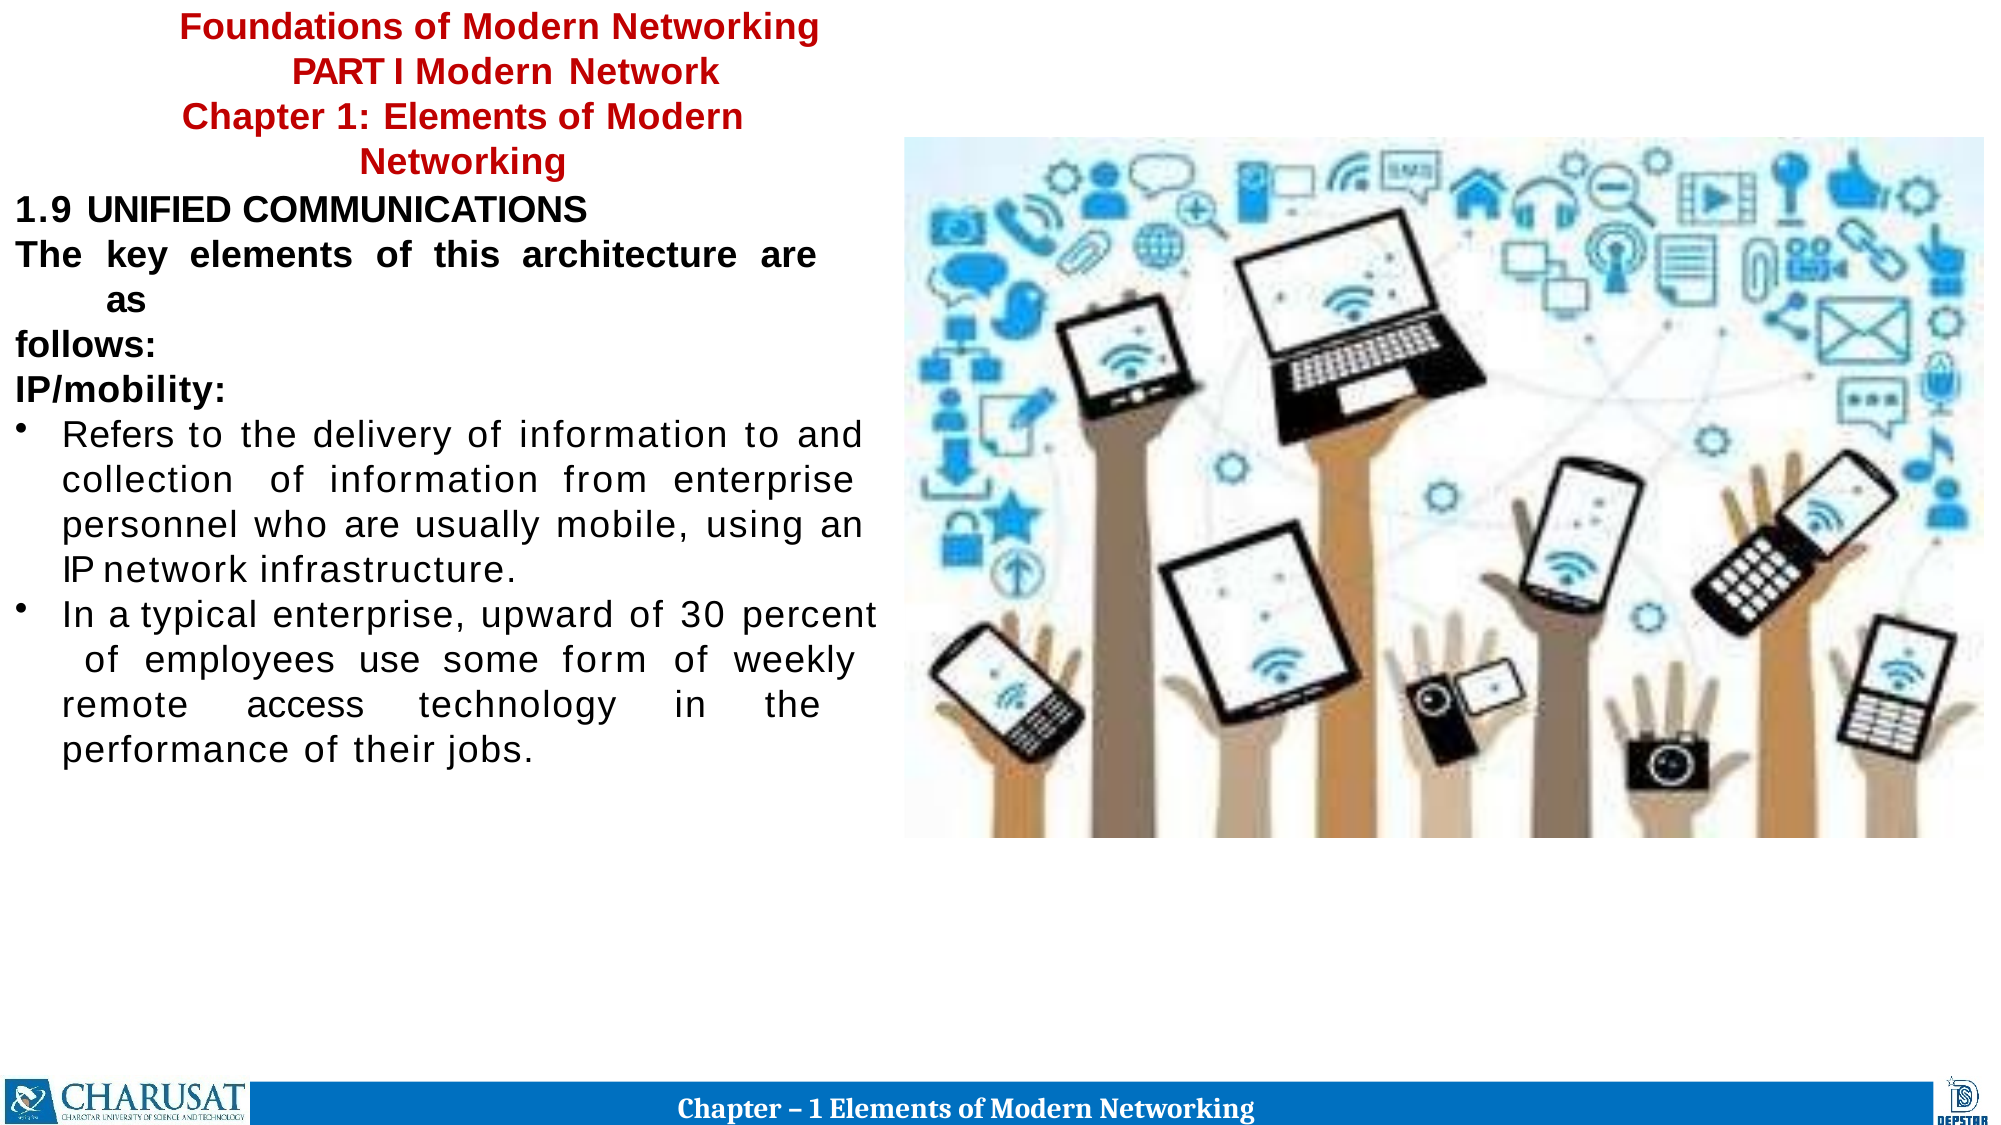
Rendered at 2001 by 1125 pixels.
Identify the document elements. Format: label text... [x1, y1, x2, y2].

picture [1937, 1075, 1989, 1125]
footer Chapter – 1 Elements of Modern Networking [255, 1081, 1932, 1125]
picture [0, 1075, 250, 1125]
text_box Foundations of Modern Networking PART I Modern Network Chapter 1: Elements of Modern Networking 1.9 UNIFIED COMMUNICATIONS The key elements of this architecture are as follows: IP/mobility: Refers to the delivery of information to and collection of information from enterprise personnel who are usually mobile, using an IP network infrastructure. In a typical enterprise, upward of 30 percent of employees use some form of weekly remote access technology in the performance of their jobs. [12, 0, 897, 770]
text_box [904, 137, 1984, 838]
